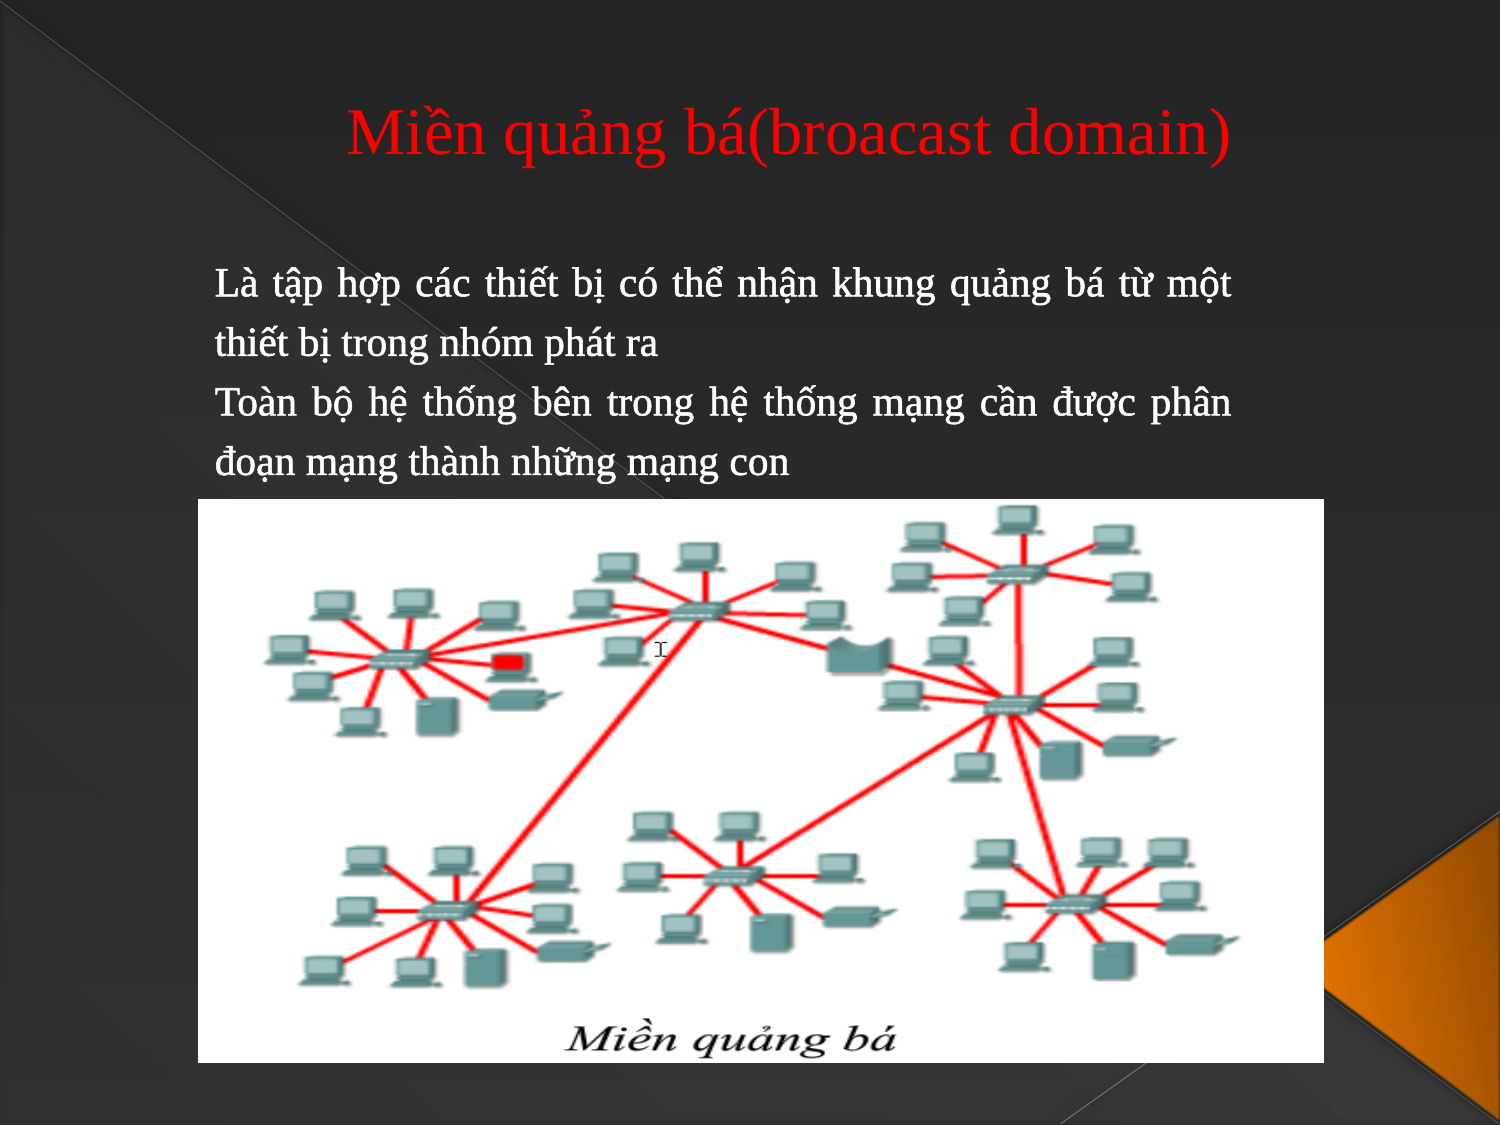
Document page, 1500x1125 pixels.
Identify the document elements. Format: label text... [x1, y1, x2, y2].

picture [198, 499, 1325, 1063]
subtitle Là tập hợp các thiết bị có thể nhận khung quảng bá từ một thiết bị trong nhóm phát ra Toàn bộ hệ thống bên trong hệ thống mạng cần được phân đoạn mạng thành những mạng con [200, 237, 1250, 491]
title Miền quảng bá(broacast domain) [75, 0, 1425, 175]
